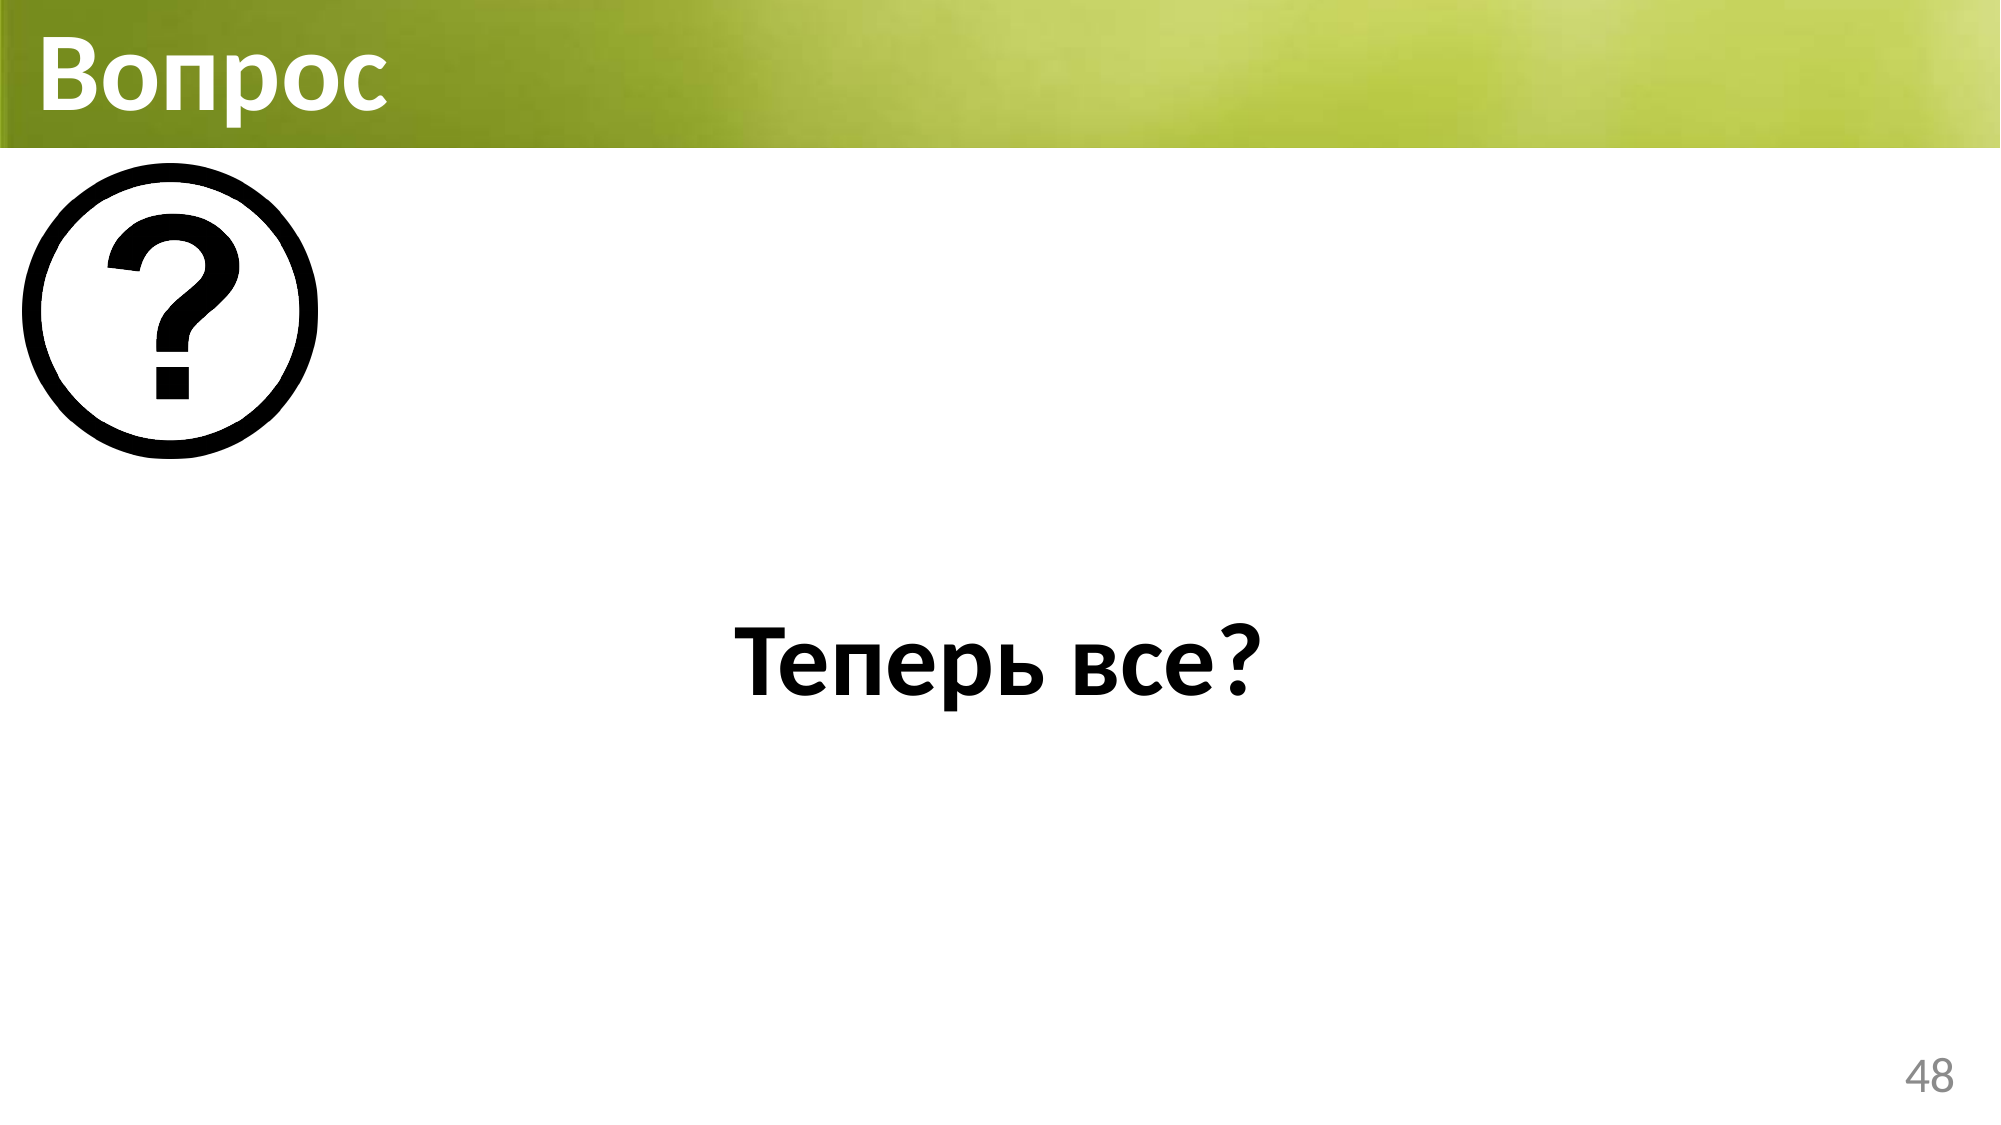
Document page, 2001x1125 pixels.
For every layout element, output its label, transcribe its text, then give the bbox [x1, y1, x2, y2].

picture [22, 163, 318, 459]
list Теперь все? [143, 458, 1857, 933]
slide_number 48 [1520, 1042, 1971, 1103]
picture [0, 0, 2000, 148]
